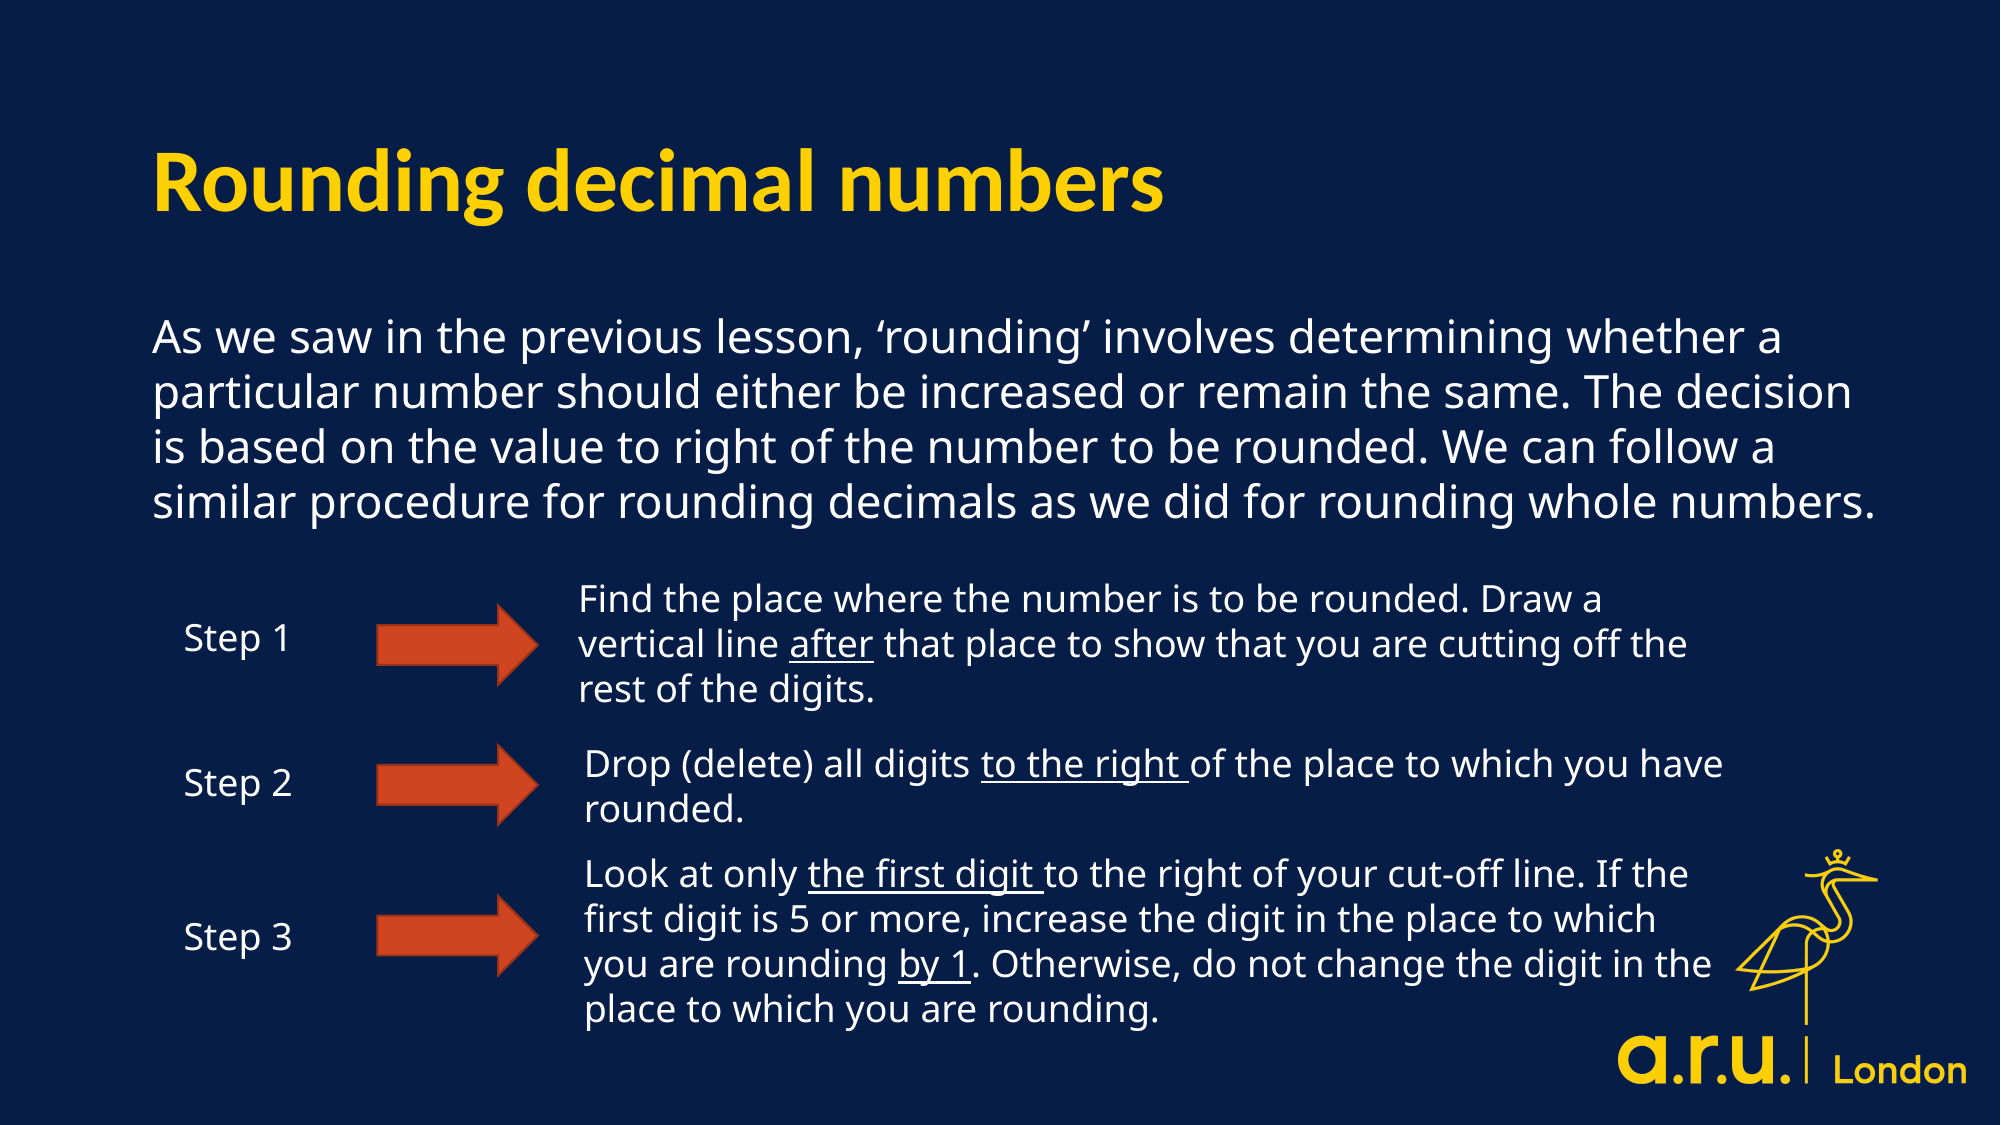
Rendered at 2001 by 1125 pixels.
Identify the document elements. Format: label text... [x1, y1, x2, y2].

text_box [376, 602, 540, 688]
picture [1618, 849, 1966, 1084]
text_box As we saw in the previous lesson, ‘rounding’ involves determining whether a particular number should either be increased or remain the same. The decision is based on the value to right of the number to be rounded. We can follow a similar procedure for rounding decimals as we did for rounding whole numbers. [137, 300, 1898, 590]
text_box [376, 893, 540, 978]
text_box Step 3 [168, 905, 345, 966]
text_box Step 2 [168, 751, 345, 812]
text_box Step 1 [168, 606, 345, 667]
text_box Find the place where the number is to be rounded. Draw a vertical line after that place to show that you are cutting off the rest of the digits. [488, 567, 1722, 718]
title Rounding decimal numbers [137, 112, 1863, 254]
text_box Look at only the first digit to the right of your cut-off line. If the first digit is 5 or more, increase the digit in the place to which you are rounding by 1. Otherwise, do not change the digit in the place to which you are rounding. [493, 843, 1745, 1038]
text_box [376, 742, 540, 828]
text_box Drop (delete) all digits to the right of the place to which you have rounded. [493, 732, 1758, 838]
